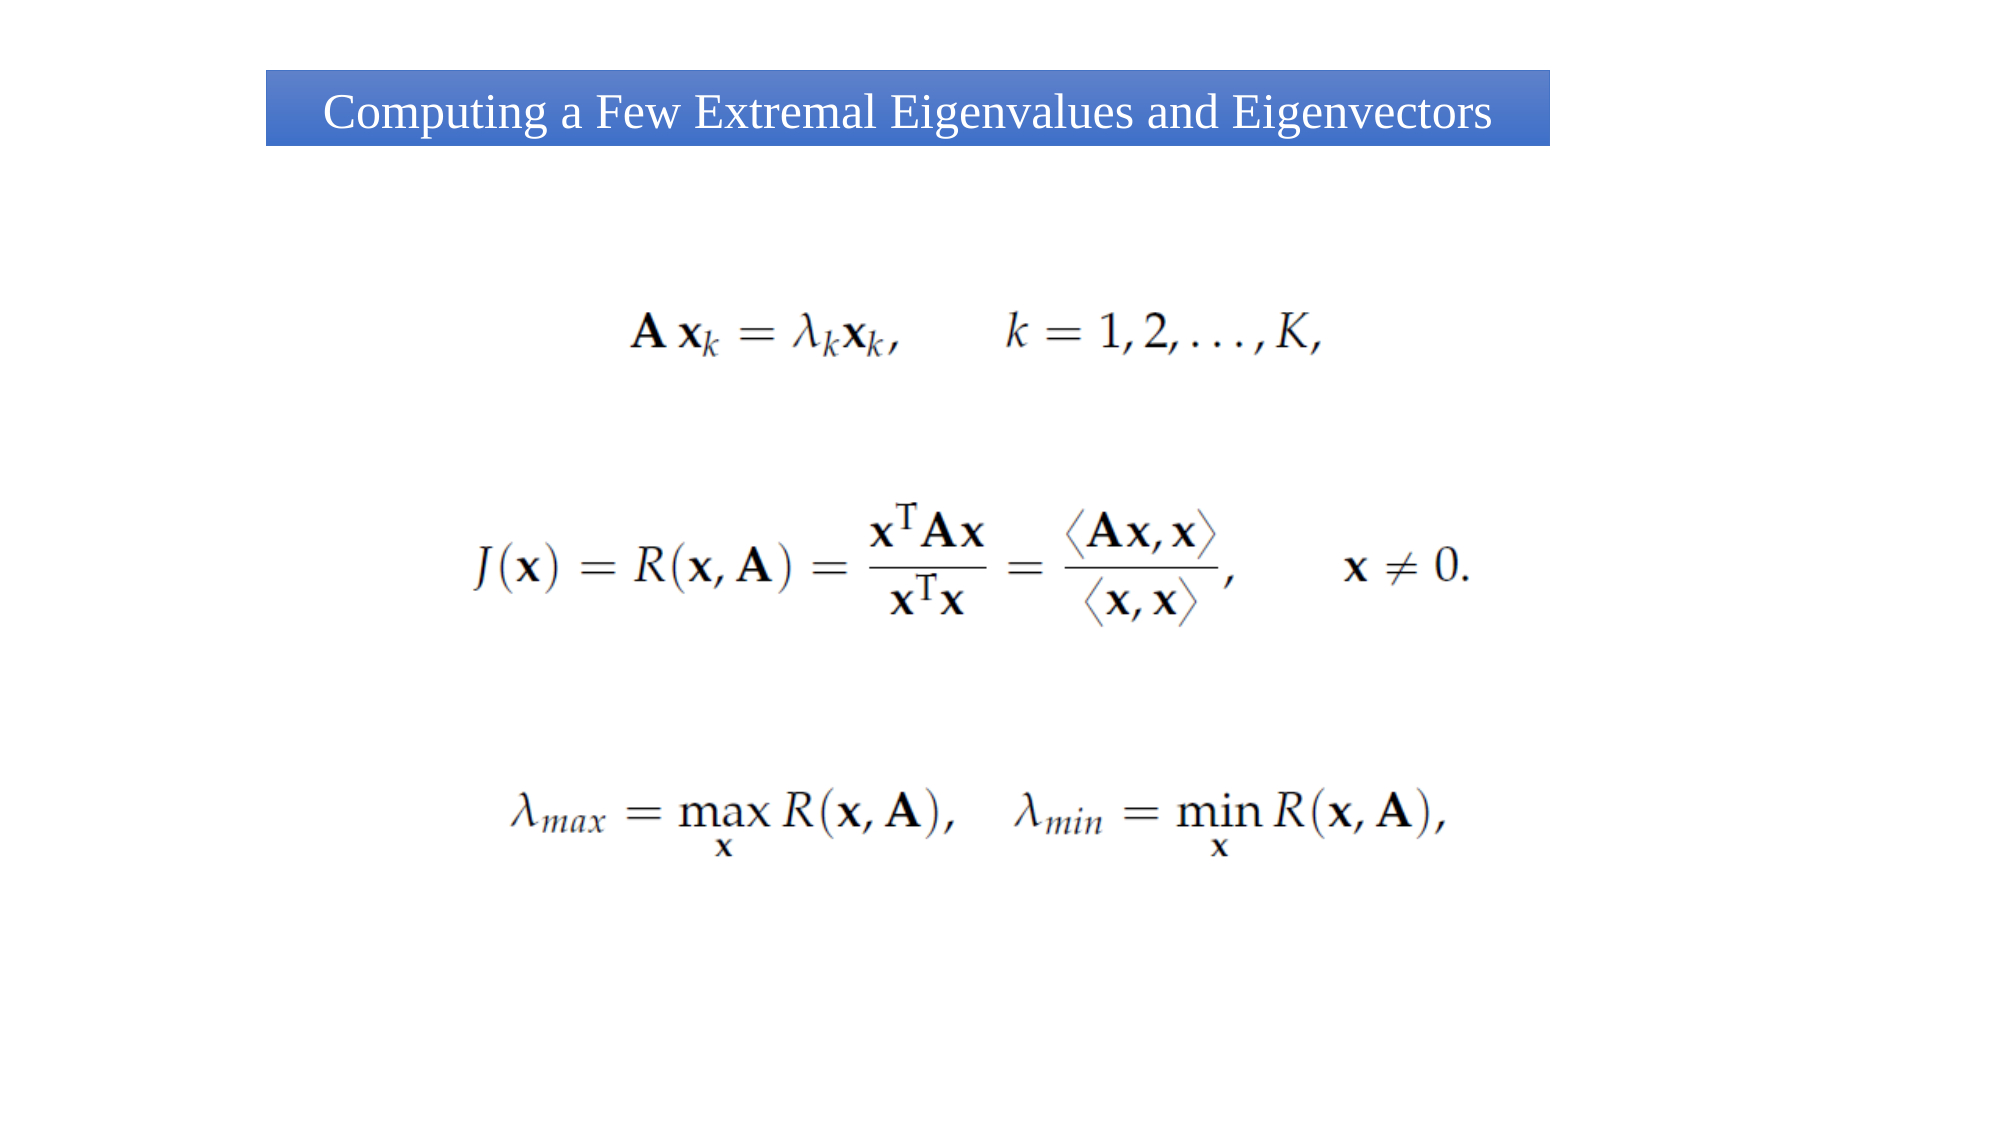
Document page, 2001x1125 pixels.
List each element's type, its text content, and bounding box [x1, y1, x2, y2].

text_box Computing a Few Extremal Eigenvalues and Eigenvectors [266, 70, 1550, 146]
picture [595, 292, 1338, 376]
picture [485, 764, 1550, 894]
picture [422, 479, 1511, 646]
